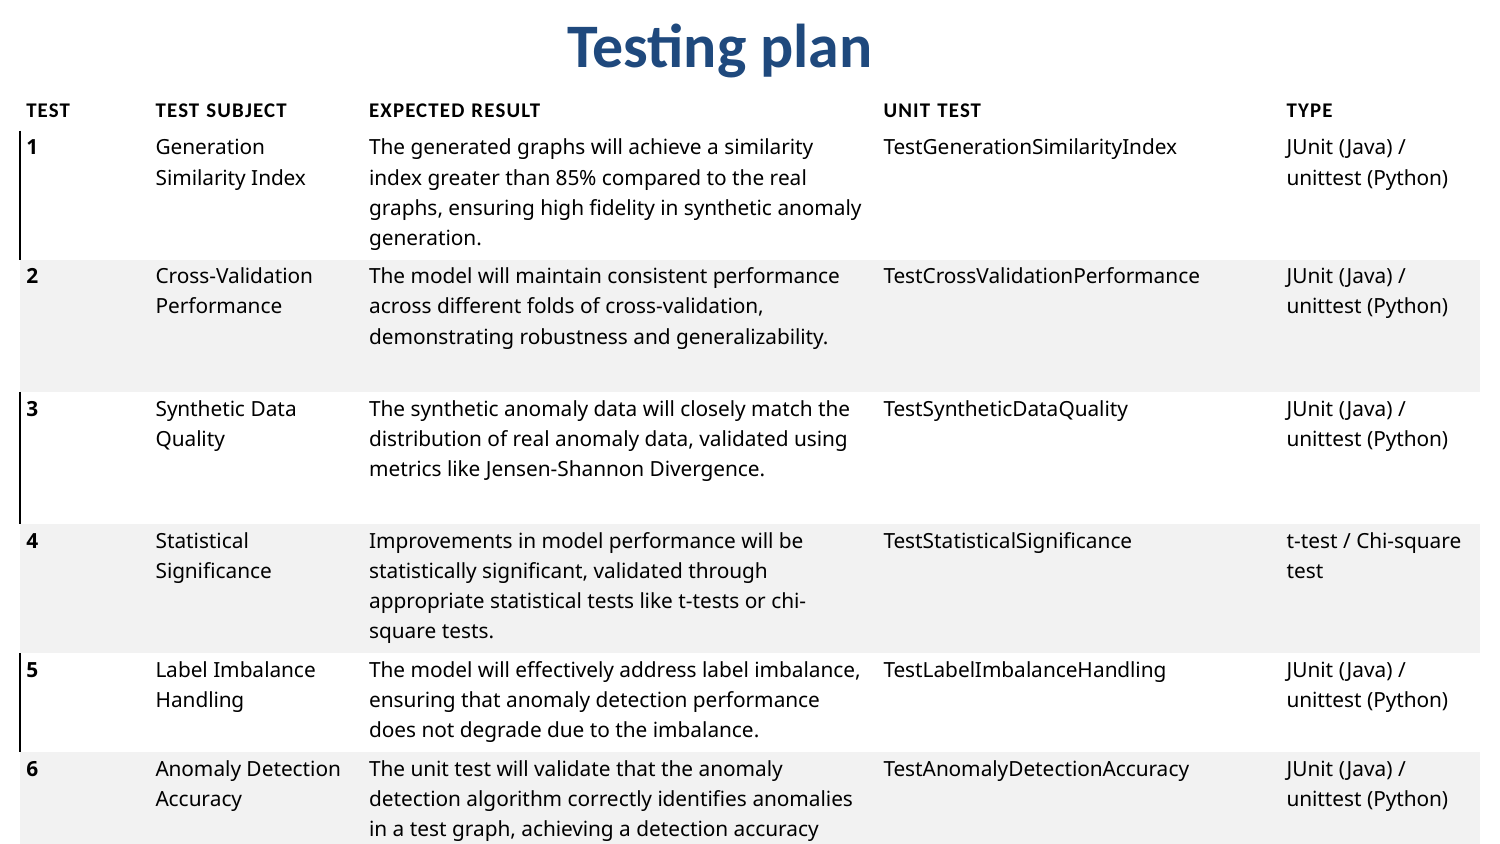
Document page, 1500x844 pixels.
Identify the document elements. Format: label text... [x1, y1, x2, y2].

table_cell The model will maintain consistent performance across different folds of cross-validation, demonstrating robustness and generalizability. [363, 260, 877, 392]
table_cell 4 [20, 524, 150, 653]
table_header Unit Test [877, 74, 1280, 131]
table_header Type [1280, 74, 1480, 131]
table_cell The synthetic anomaly data will closely match the distribution of real anomaly data, validated using metrics like Jensen-Shannon Divergence. [363, 392, 877, 524]
table_cell JUnit (Java) / unittest (Python) [1280, 752, 1480, 844]
table_cell TestAnomalyDetectionAccuracy [877, 752, 1280, 844]
table_cell TestSyntheticDataQuality [877, 392, 1280, 524]
table_cell Improvements in model performance will be statistically significant, validated through appropriate statistical tests like t-tests or chi-square tests. [363, 524, 877, 653]
table_cell Synthetic Data Quality [150, 392, 363, 524]
table_cell Label Imbalance Handling [150, 653, 363, 752]
text_box Testing plan [552, 15, 907, 87]
table_cell The unit test will validate that the anomaly detection algorithm correctly identifies anomalies in a test graph, achieving a detection accuracy greater than 90%. [363, 752, 877, 844]
table_cell 3 [21, 392, 150, 524]
table_cell TestStatisticalSignificance [877, 524, 1280, 653]
table_cell JUnit (Java) / unittest (Python) [1280, 131, 1480, 260]
table_cell 2 [20, 260, 150, 392]
table_header Test [20, 74, 150, 131]
table_cell Statistical Significance [150, 524, 363, 653]
table_cell TestLabelImbalanceHandling [877, 653, 1280, 752]
table_cell The model will effectively address label imbalance, ensuring that anomaly detection performance does not degrade due to the imbalance. [363, 653, 877, 752]
table_cell Cross-Validation Performance [150, 260, 363, 392]
table_header Test Subject [150, 74, 363, 131]
table_cell Generation Similarity Index [150, 131, 363, 260]
table_cell t-test / Chi-square test [1280, 524, 1480, 653]
table_cell 5 [21, 653, 150, 752]
table_cell 6 [20, 752, 150, 844]
table_cell TestCrossValidationPerformance [877, 260, 1280, 392]
table_cell Anomaly Detection Accuracy [150, 752, 363, 844]
table_cell JUnit (Java) / unittest (Python) [1280, 392, 1480, 524]
table_cell JUnit (Java) / unittest (Python) [1280, 260, 1480, 392]
table_cell 1 [21, 131, 150, 260]
table_cell JUnit (Java) / unittest (Python) [1280, 653, 1480, 752]
table_cell TestGenerationSimilarityIndex [877, 131, 1280, 260]
table_cell The generated graphs will achieve a similarity index greater than 85% compared to the real graphs, ensuring high fidelity in synthetic anomaly generation. [363, 131, 877, 260]
table_header Expected Result [363, 74, 877, 131]
